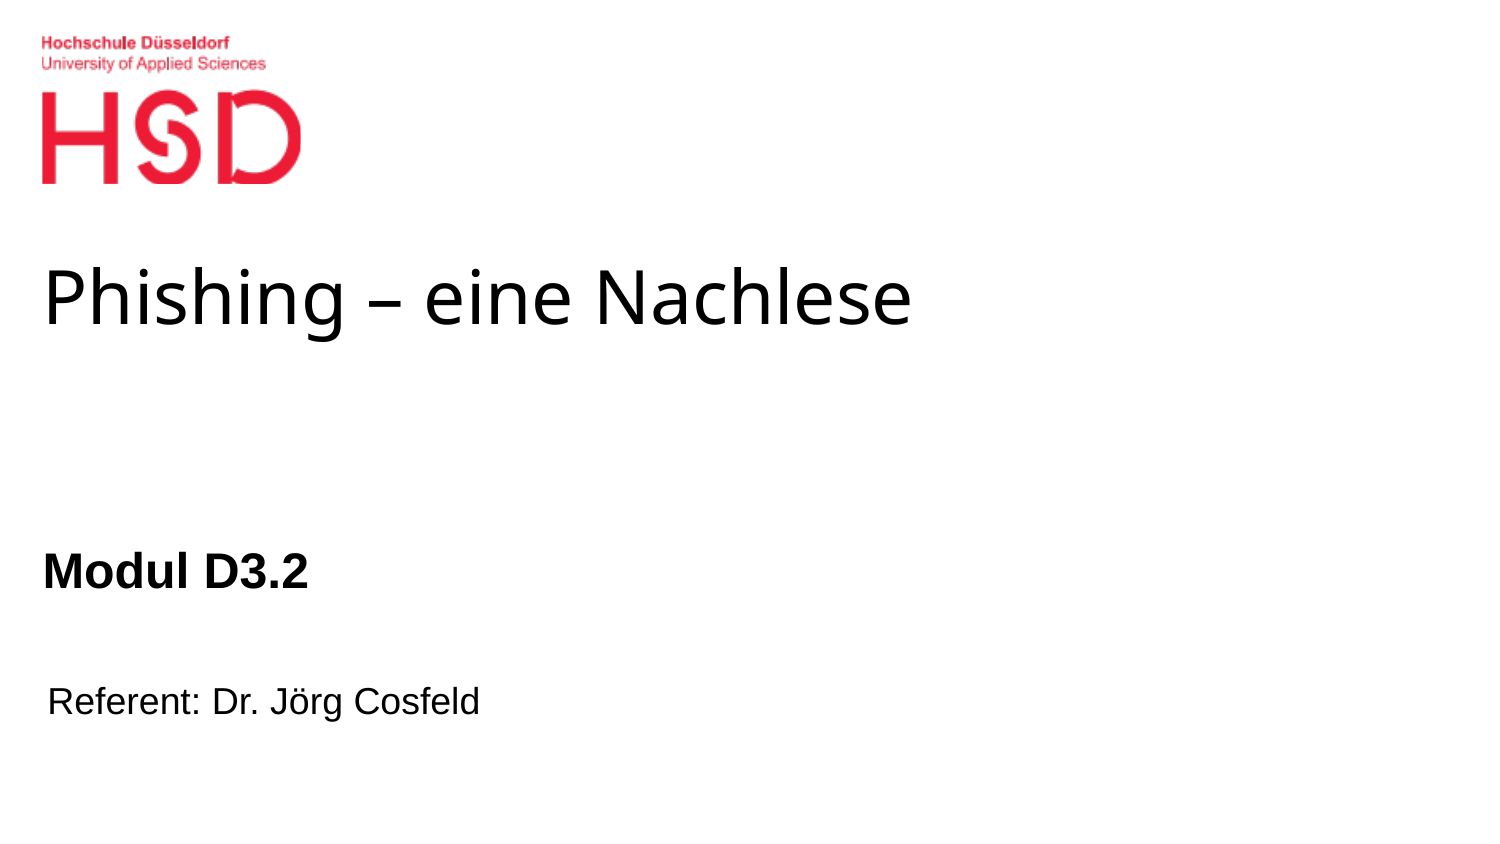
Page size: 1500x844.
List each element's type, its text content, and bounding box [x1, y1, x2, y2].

title Phishing – eine Nachlese [42, 249, 1462, 377]
text_box Referent: Dr. Jörg Cosfeld [32, 670, 679, 730]
subtitle Modul D3.2 [42, 538, 1462, 607]
